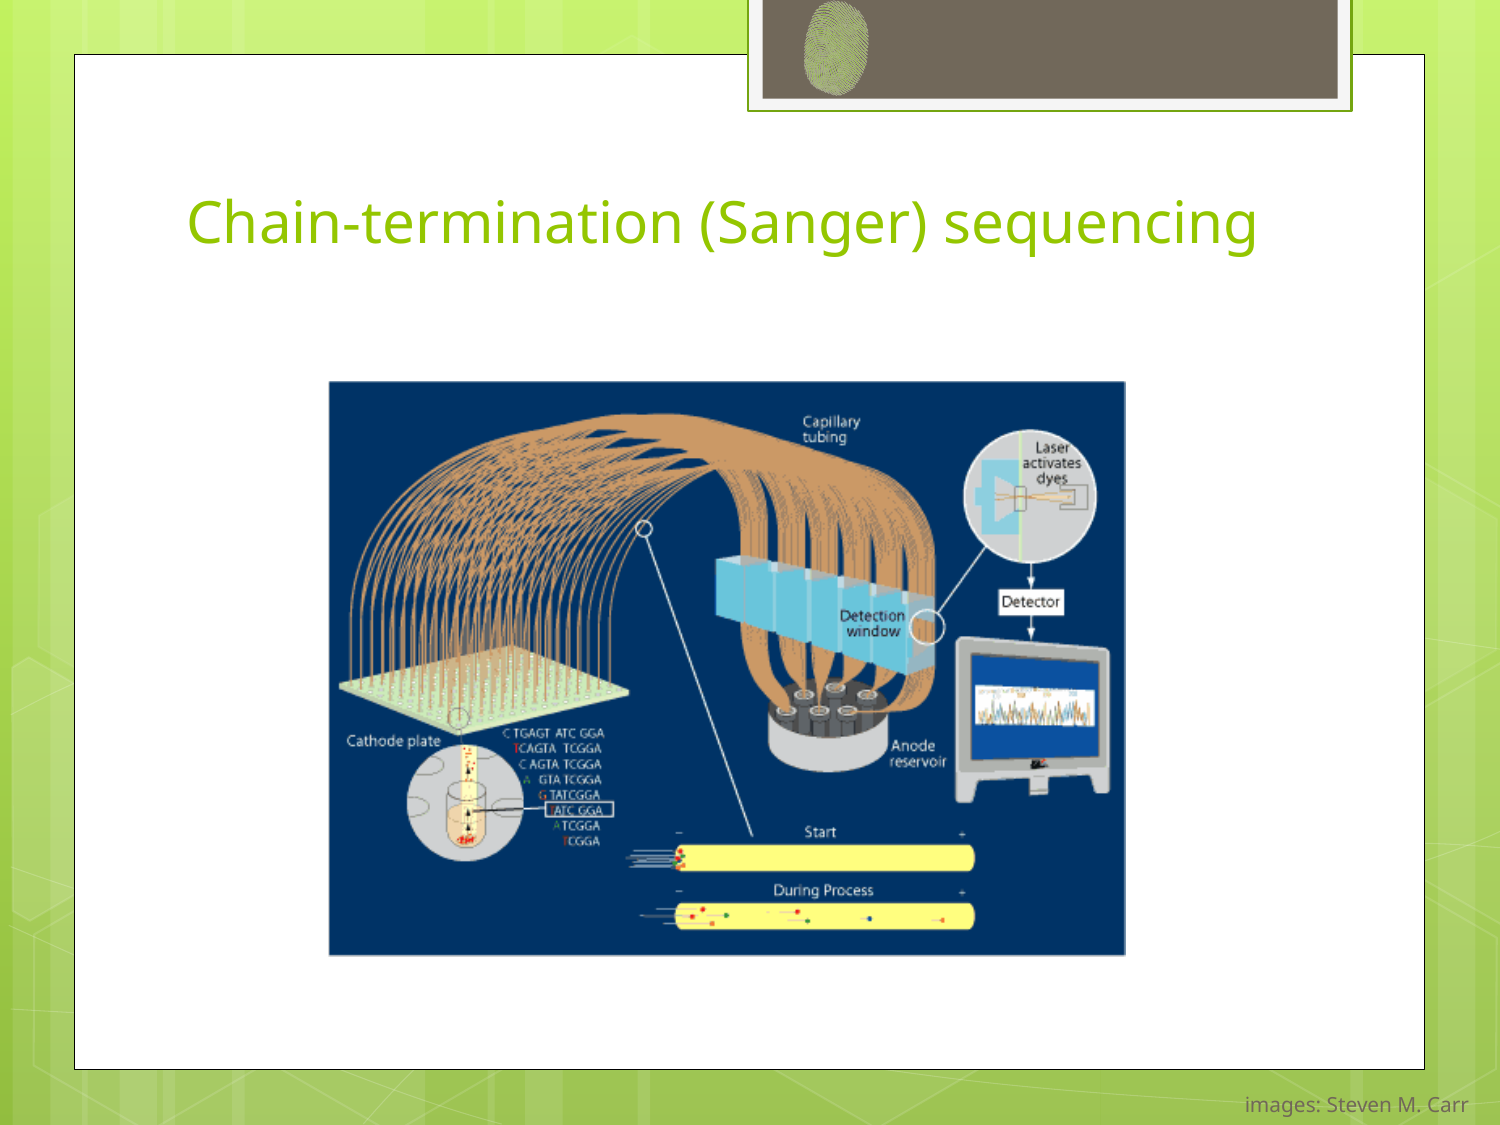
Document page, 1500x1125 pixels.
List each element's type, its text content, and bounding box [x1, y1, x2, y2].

text_box images: Steven M. Carr [1230, 1084, 1485, 1125]
picture [796, 0, 875, 101]
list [170, 380, 1284, 958]
title Chain-termination (Sanger) sequencing [171, 168, 1324, 263]
